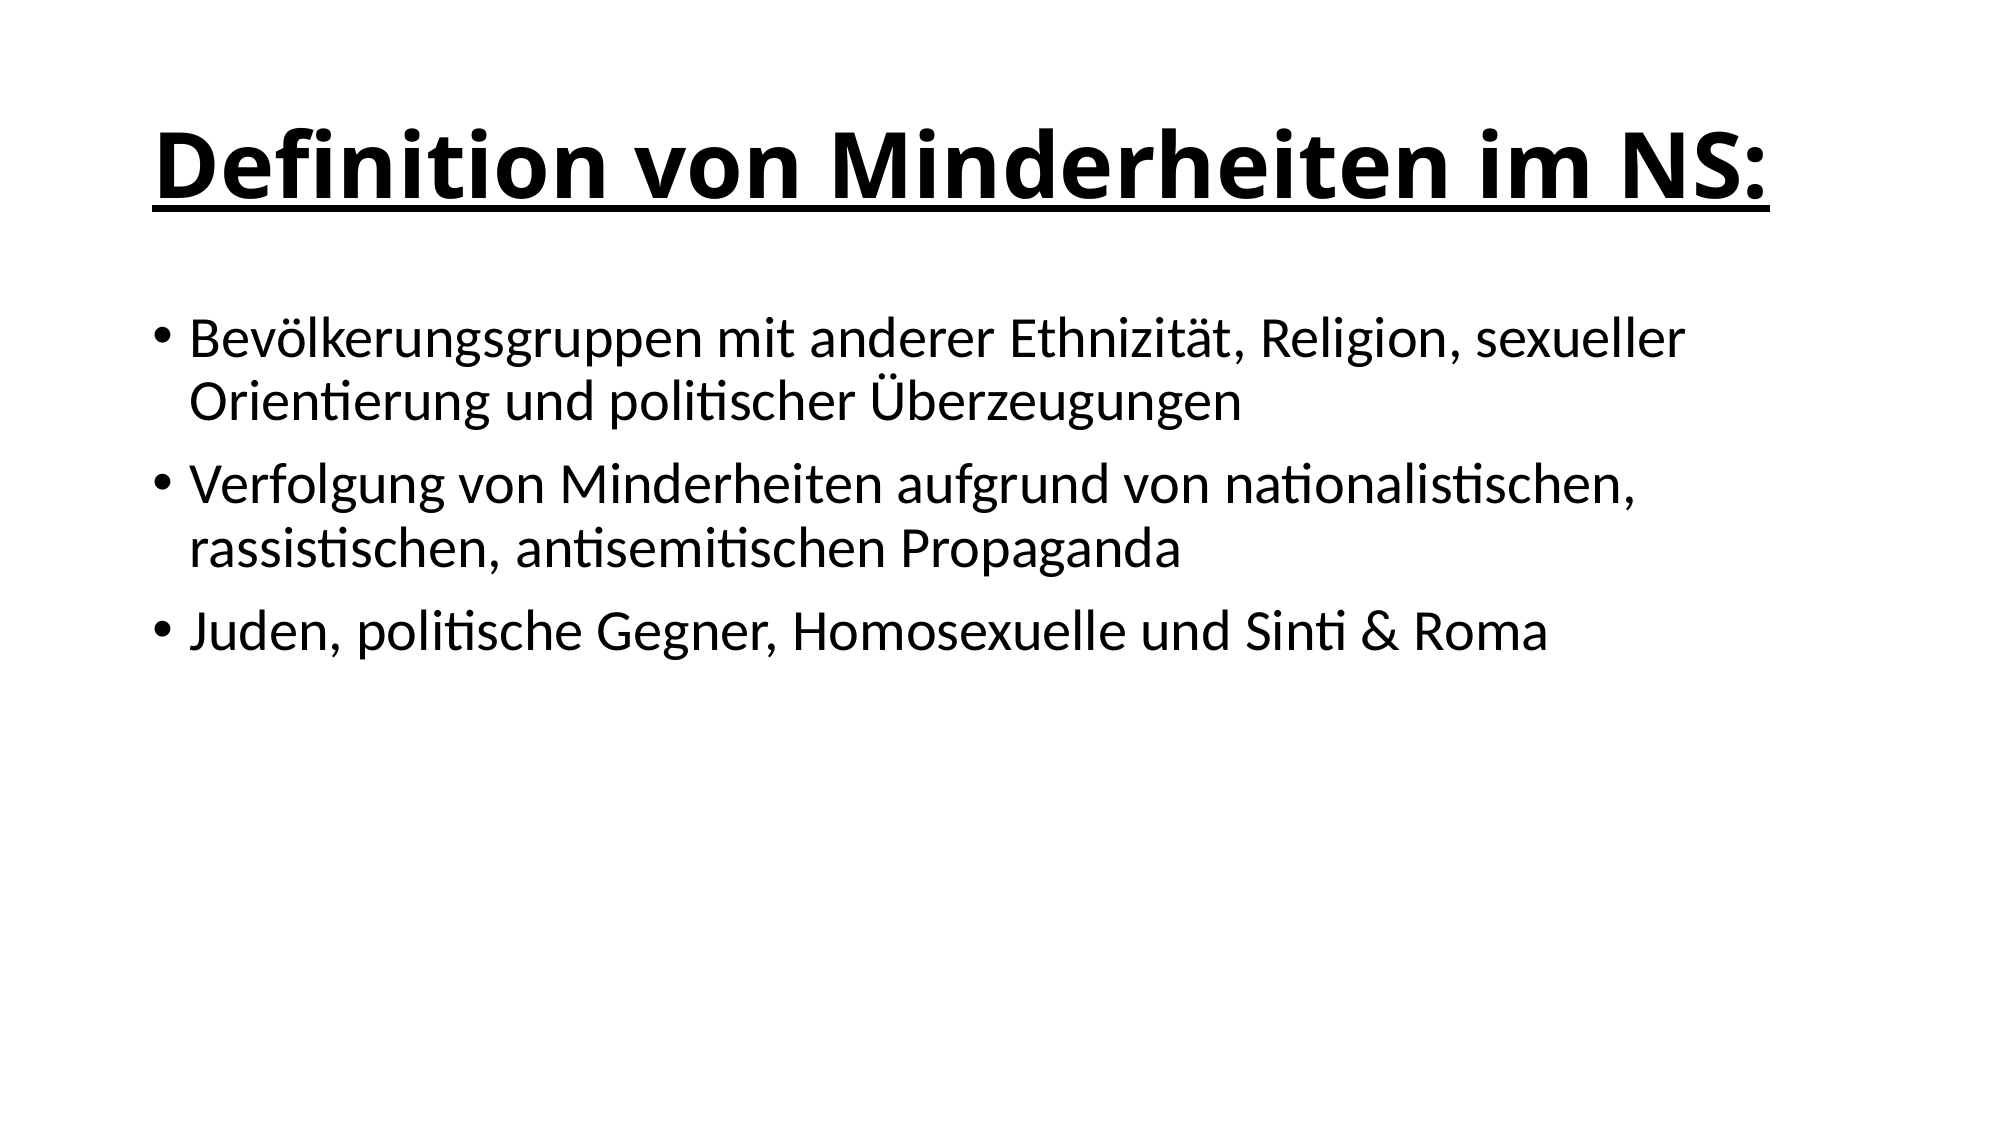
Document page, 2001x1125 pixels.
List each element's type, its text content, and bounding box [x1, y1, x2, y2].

title Definition von Minderheiten im NS: [137, 59, 1863, 278]
list Bevölkerungsgruppen mit anderer Ethnizität, Religion, sexueller Orientierung und politischer Überzeugungen Verfolgung von Minderheiten aufgrund von nationalistischen, rassistischen, antisemitischen Propaganda Juden, politische Gegner, Homosexuelle und Sinti & Roma [137, 299, 1863, 1014]
